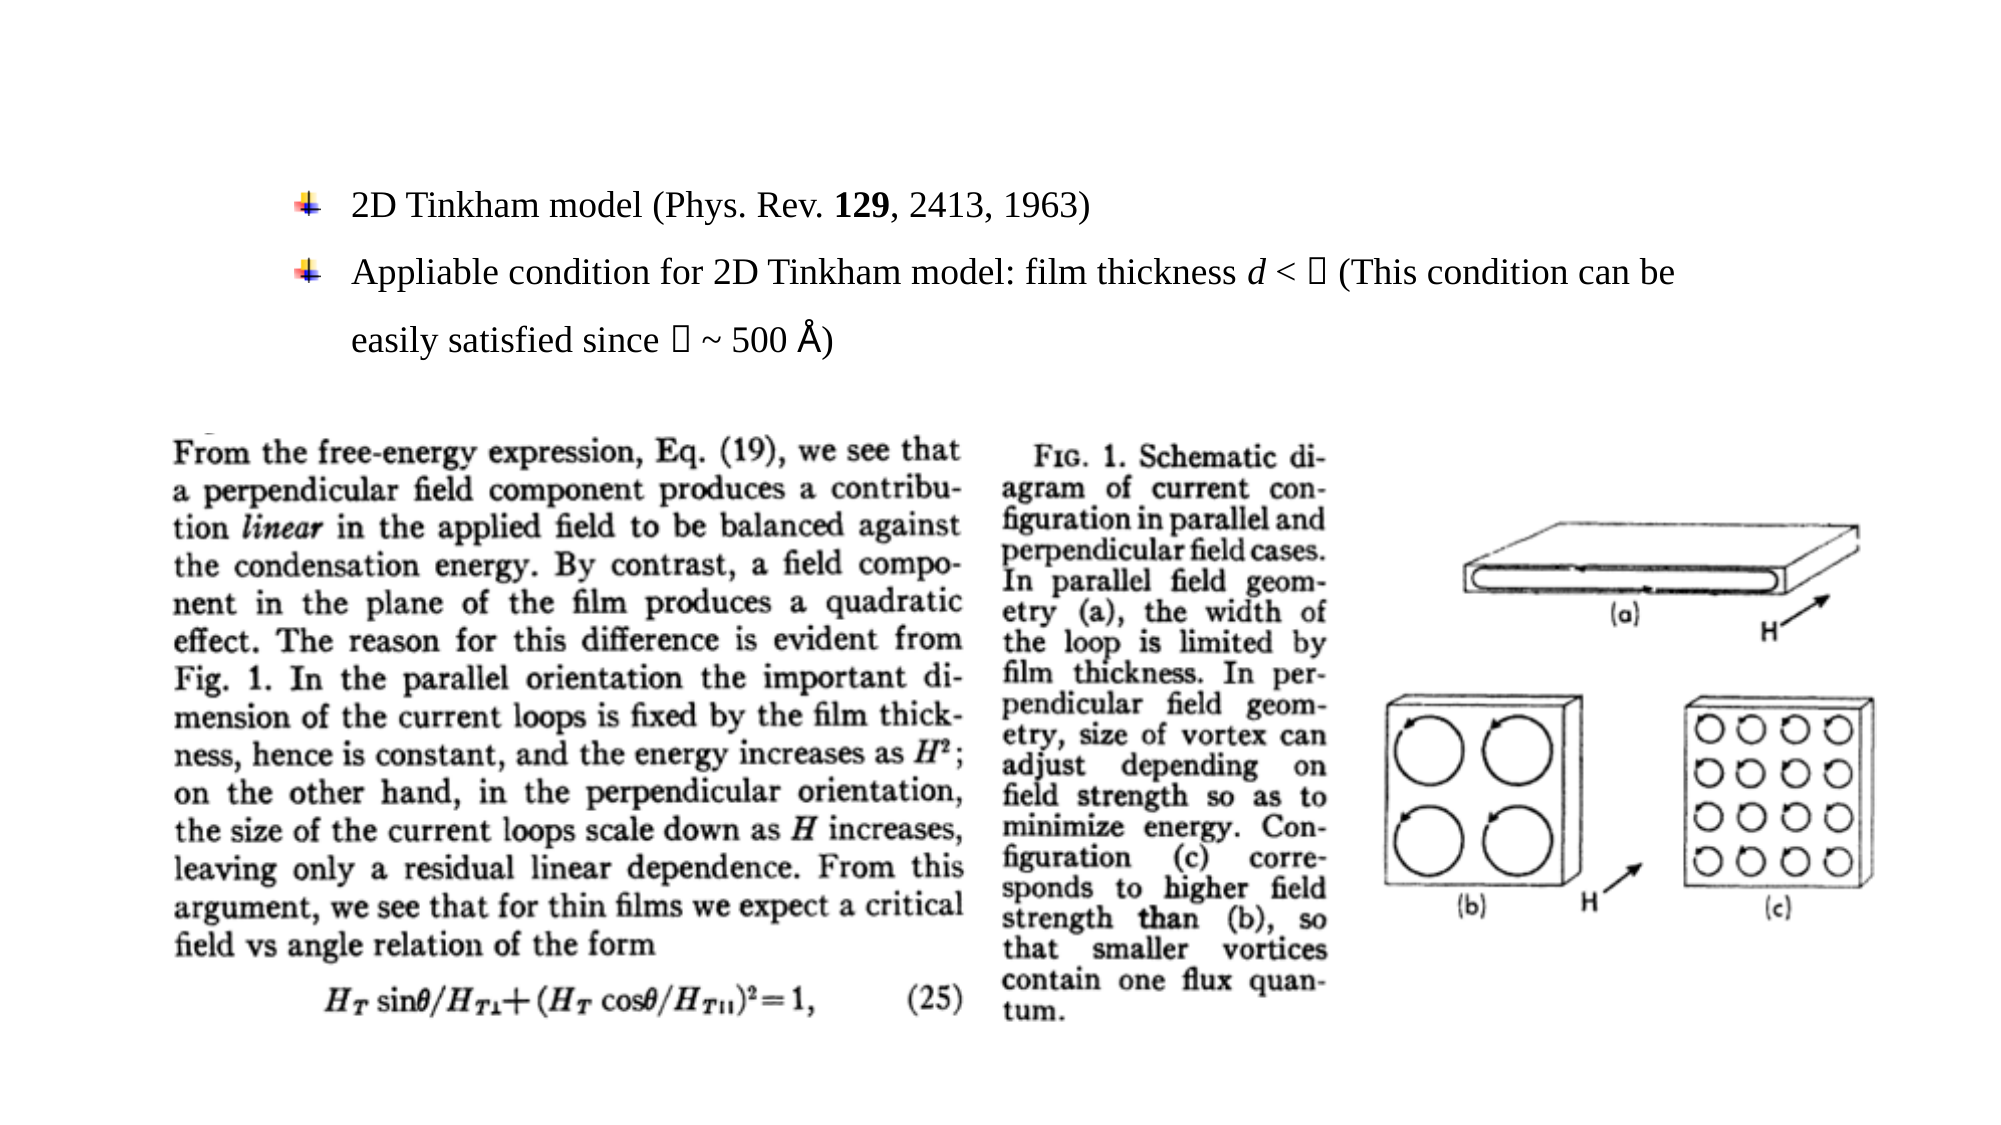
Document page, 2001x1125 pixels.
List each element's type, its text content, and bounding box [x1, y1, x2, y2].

text_box 2D Tinkham model (Phys. Rev. 129, 2413, 1963) Appliable condition for 2D Tinkham model: film thickness d <  (This condition can be easily satisfied since  ~ 500 Å) [279, 149, 1721, 368]
picture [999, 433, 1877, 1026]
picture [294, 256, 321, 283]
picture [294, 189, 321, 216]
picture [169, 433, 972, 1026]
